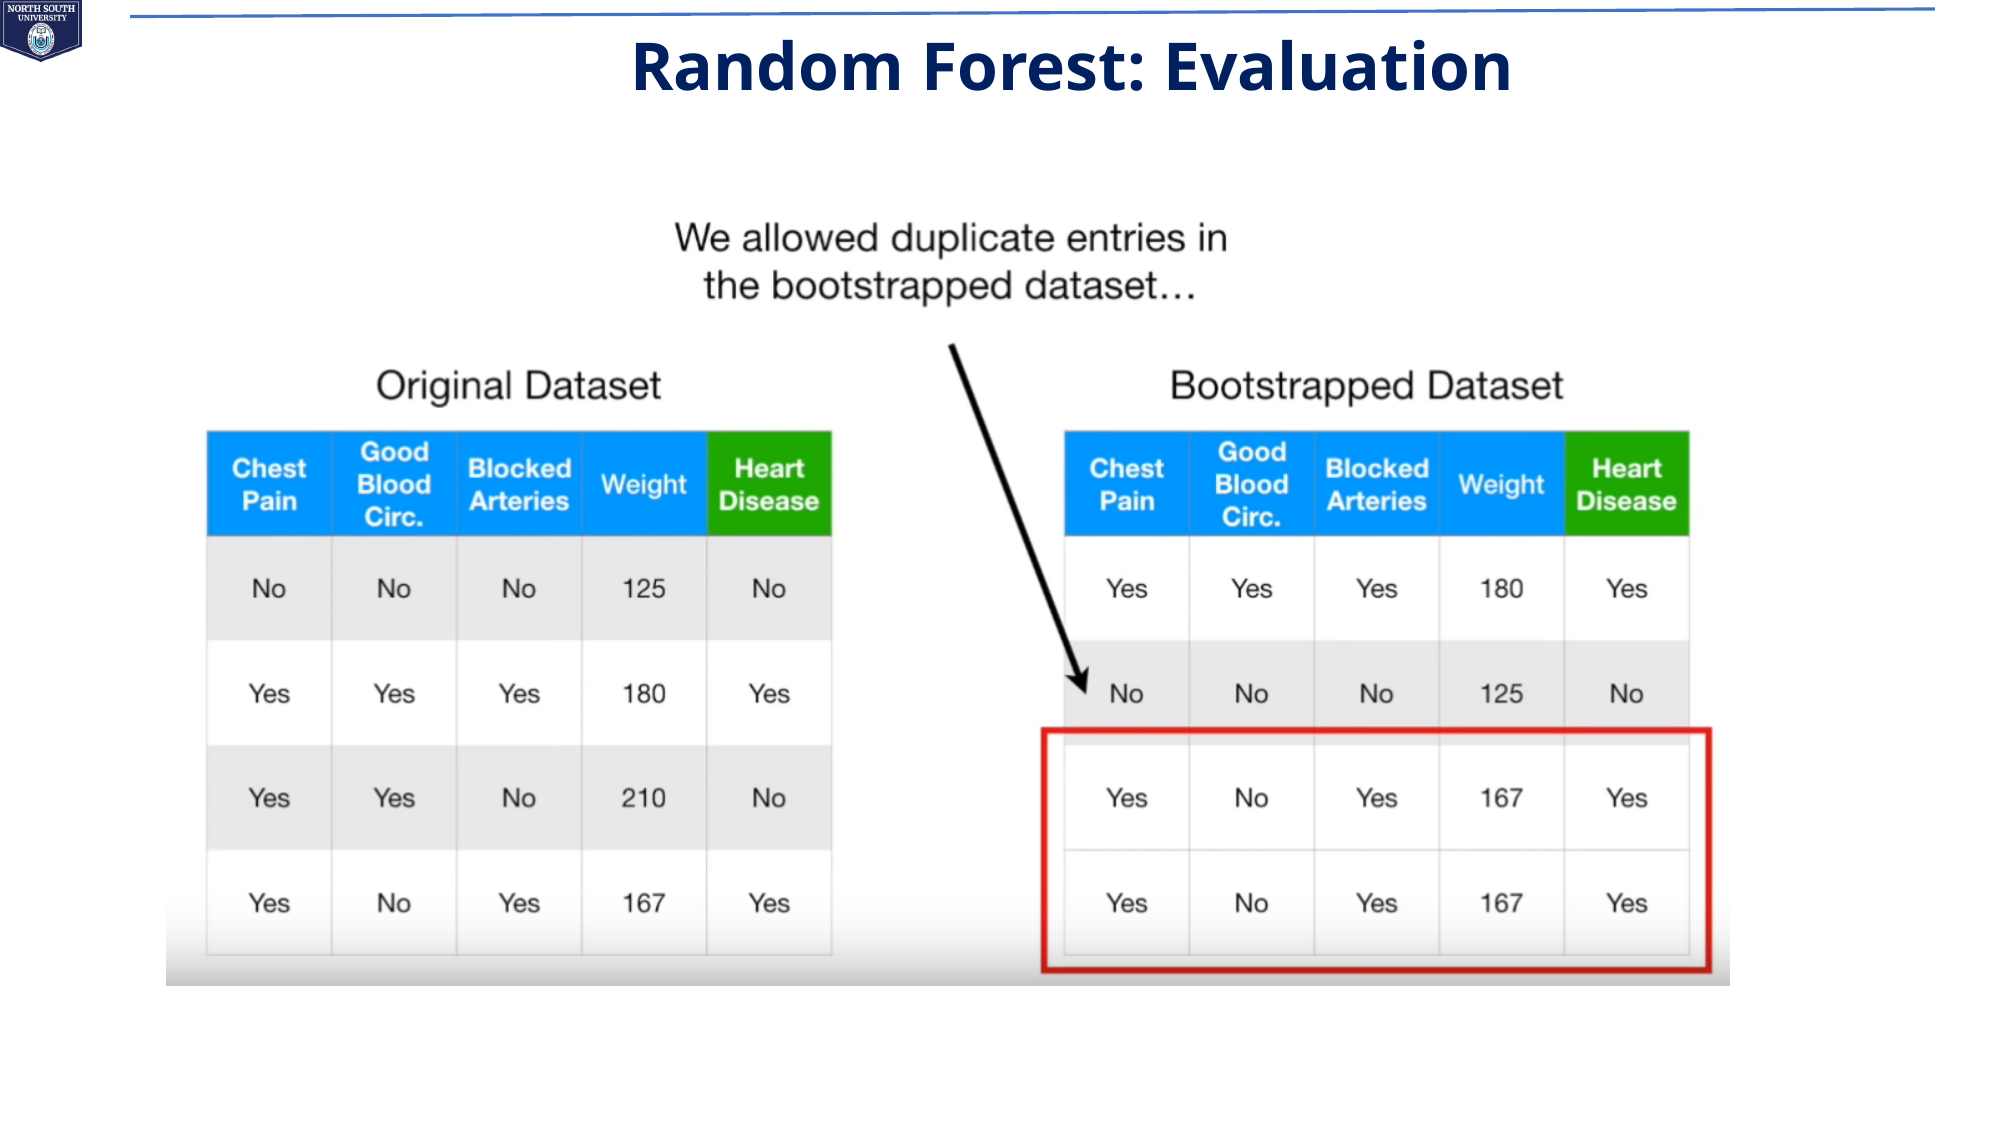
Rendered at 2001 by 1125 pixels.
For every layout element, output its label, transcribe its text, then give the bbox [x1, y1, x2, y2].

picture [0, 0, 82, 65]
picture [166, 197, 1730, 986]
title Random Forest: Evaluation [209, 25, 1935, 112]
